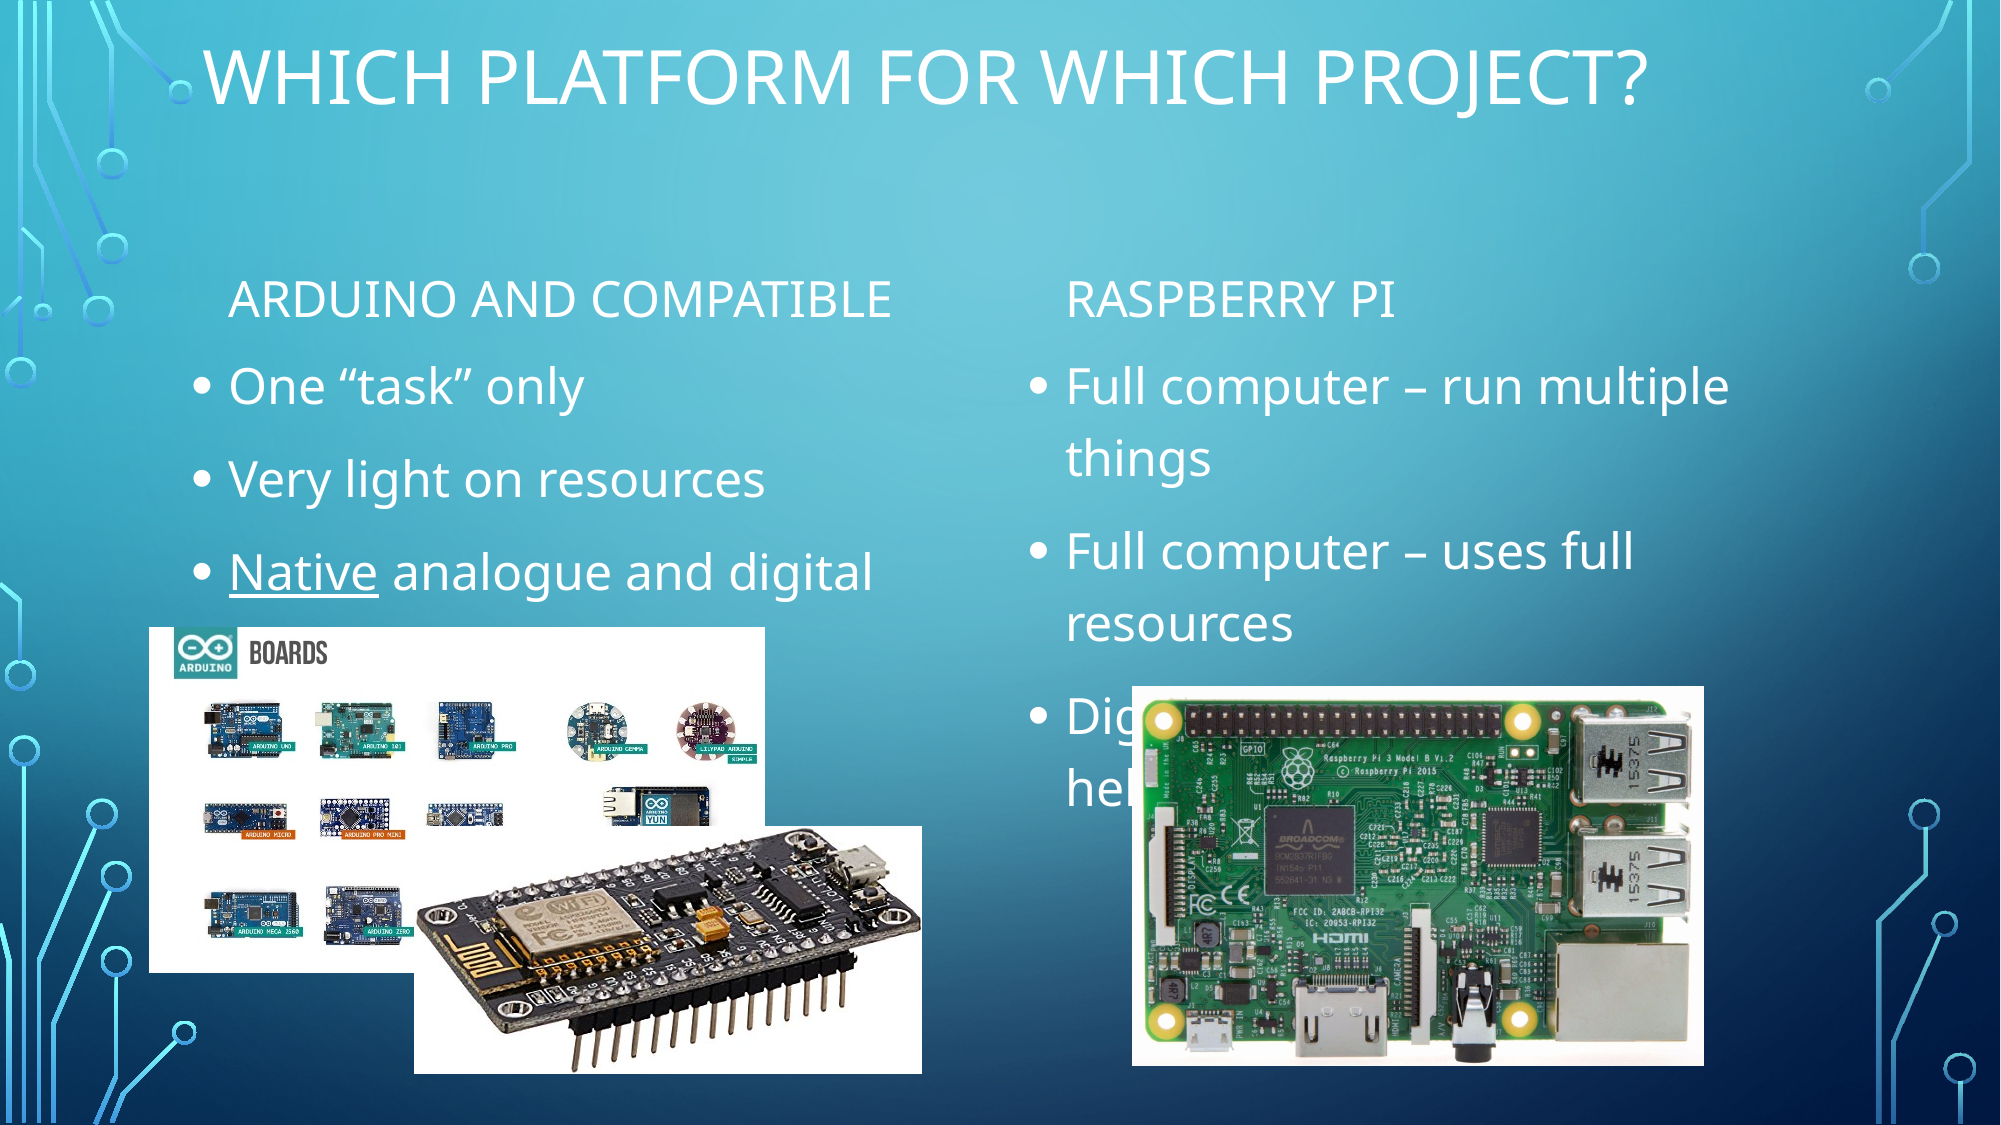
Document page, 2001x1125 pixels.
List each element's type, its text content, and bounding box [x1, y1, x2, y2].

list Raspberry Pi [1050, 200, 1813, 335]
title Which platform for which project? [187, 10, 1813, 150]
list Full computer – run multiple things Full computer – uses full resources Digital only (analogue with helpers) [1012, 335, 1813, 782]
picture [1132, 686, 1705, 1066]
list Arduino and Compatible [213, 200, 977, 335]
list One “task” only Very light on resources Native analogue and digital [176, 335, 977, 782]
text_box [148, 627, 922, 1074]
